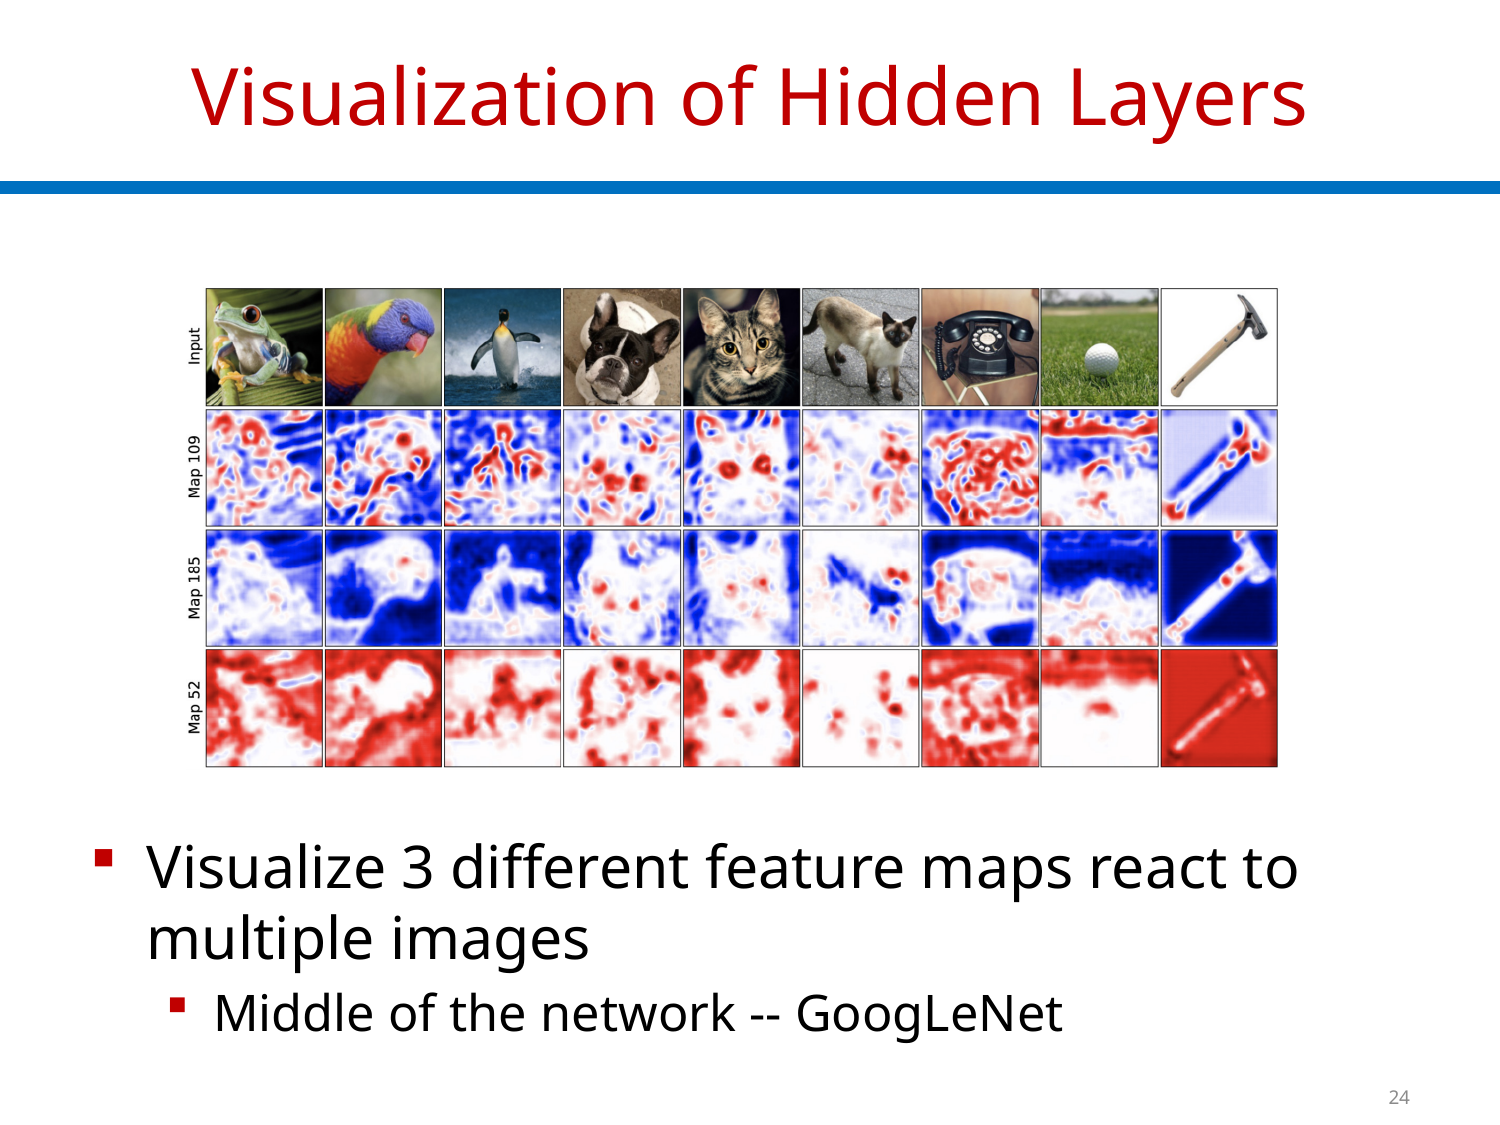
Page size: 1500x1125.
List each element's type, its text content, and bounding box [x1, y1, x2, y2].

title Visualization of Hidden Layers [0, 0, 1500, 188]
picture [149, 266, 1314, 794]
slide_number 24 [1074, 1085, 1425, 1112]
list Visualize 3 different feature maps react to multiple images Middle of the network -- GoogLeNet [75, 245, 1425, 1096]
